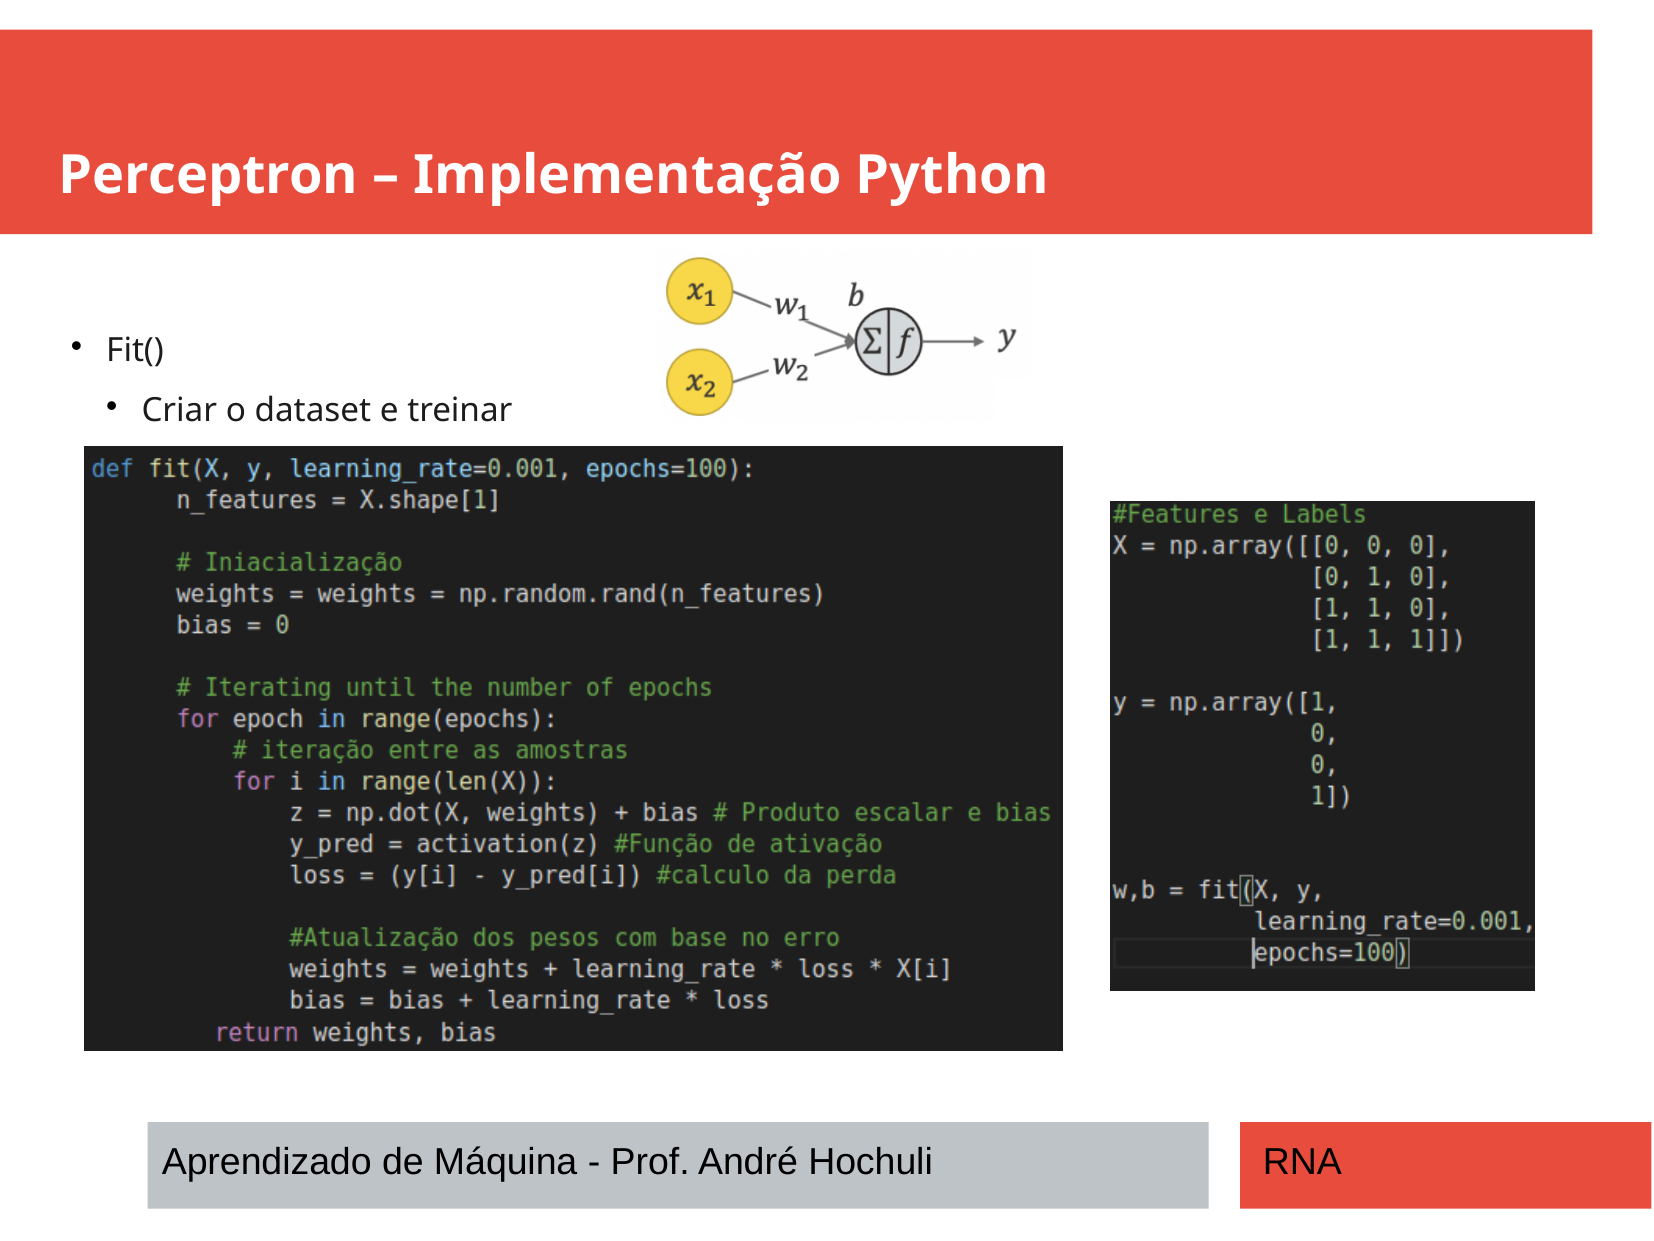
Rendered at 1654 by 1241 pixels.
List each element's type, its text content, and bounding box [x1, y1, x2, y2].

picture [656, 250, 1034, 423]
text_box RNA [1248, 1129, 1621, 1188]
picture [1110, 501, 1536, 991]
picture [84, 446, 1063, 1051]
text_box Perceptron – Implementação Python [59, 59, 1593, 205]
text_box Fit() Criar o dataset e treinar [56, 250, 1594, 1130]
text_box Aprendizado de Máquina - Prof. André Hochuli [147, 1130, 1203, 1188]
